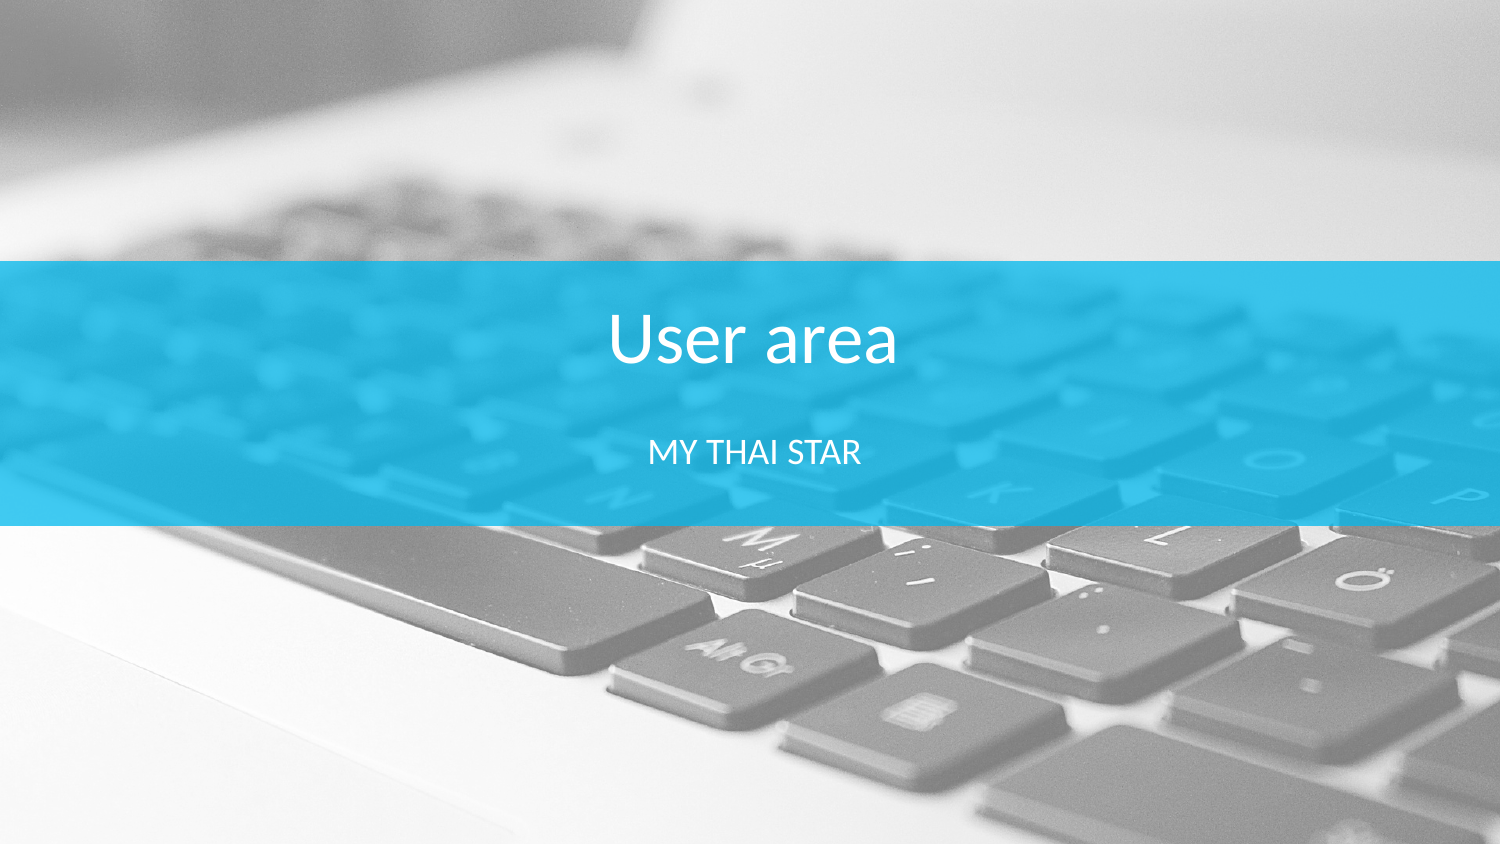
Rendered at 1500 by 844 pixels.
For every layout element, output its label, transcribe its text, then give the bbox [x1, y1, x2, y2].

picture [0, 261, 1500, 526]
title User area [1, 278, 1500, 389]
subtitle MY THAI STAR [2, 394, 1500, 505]
